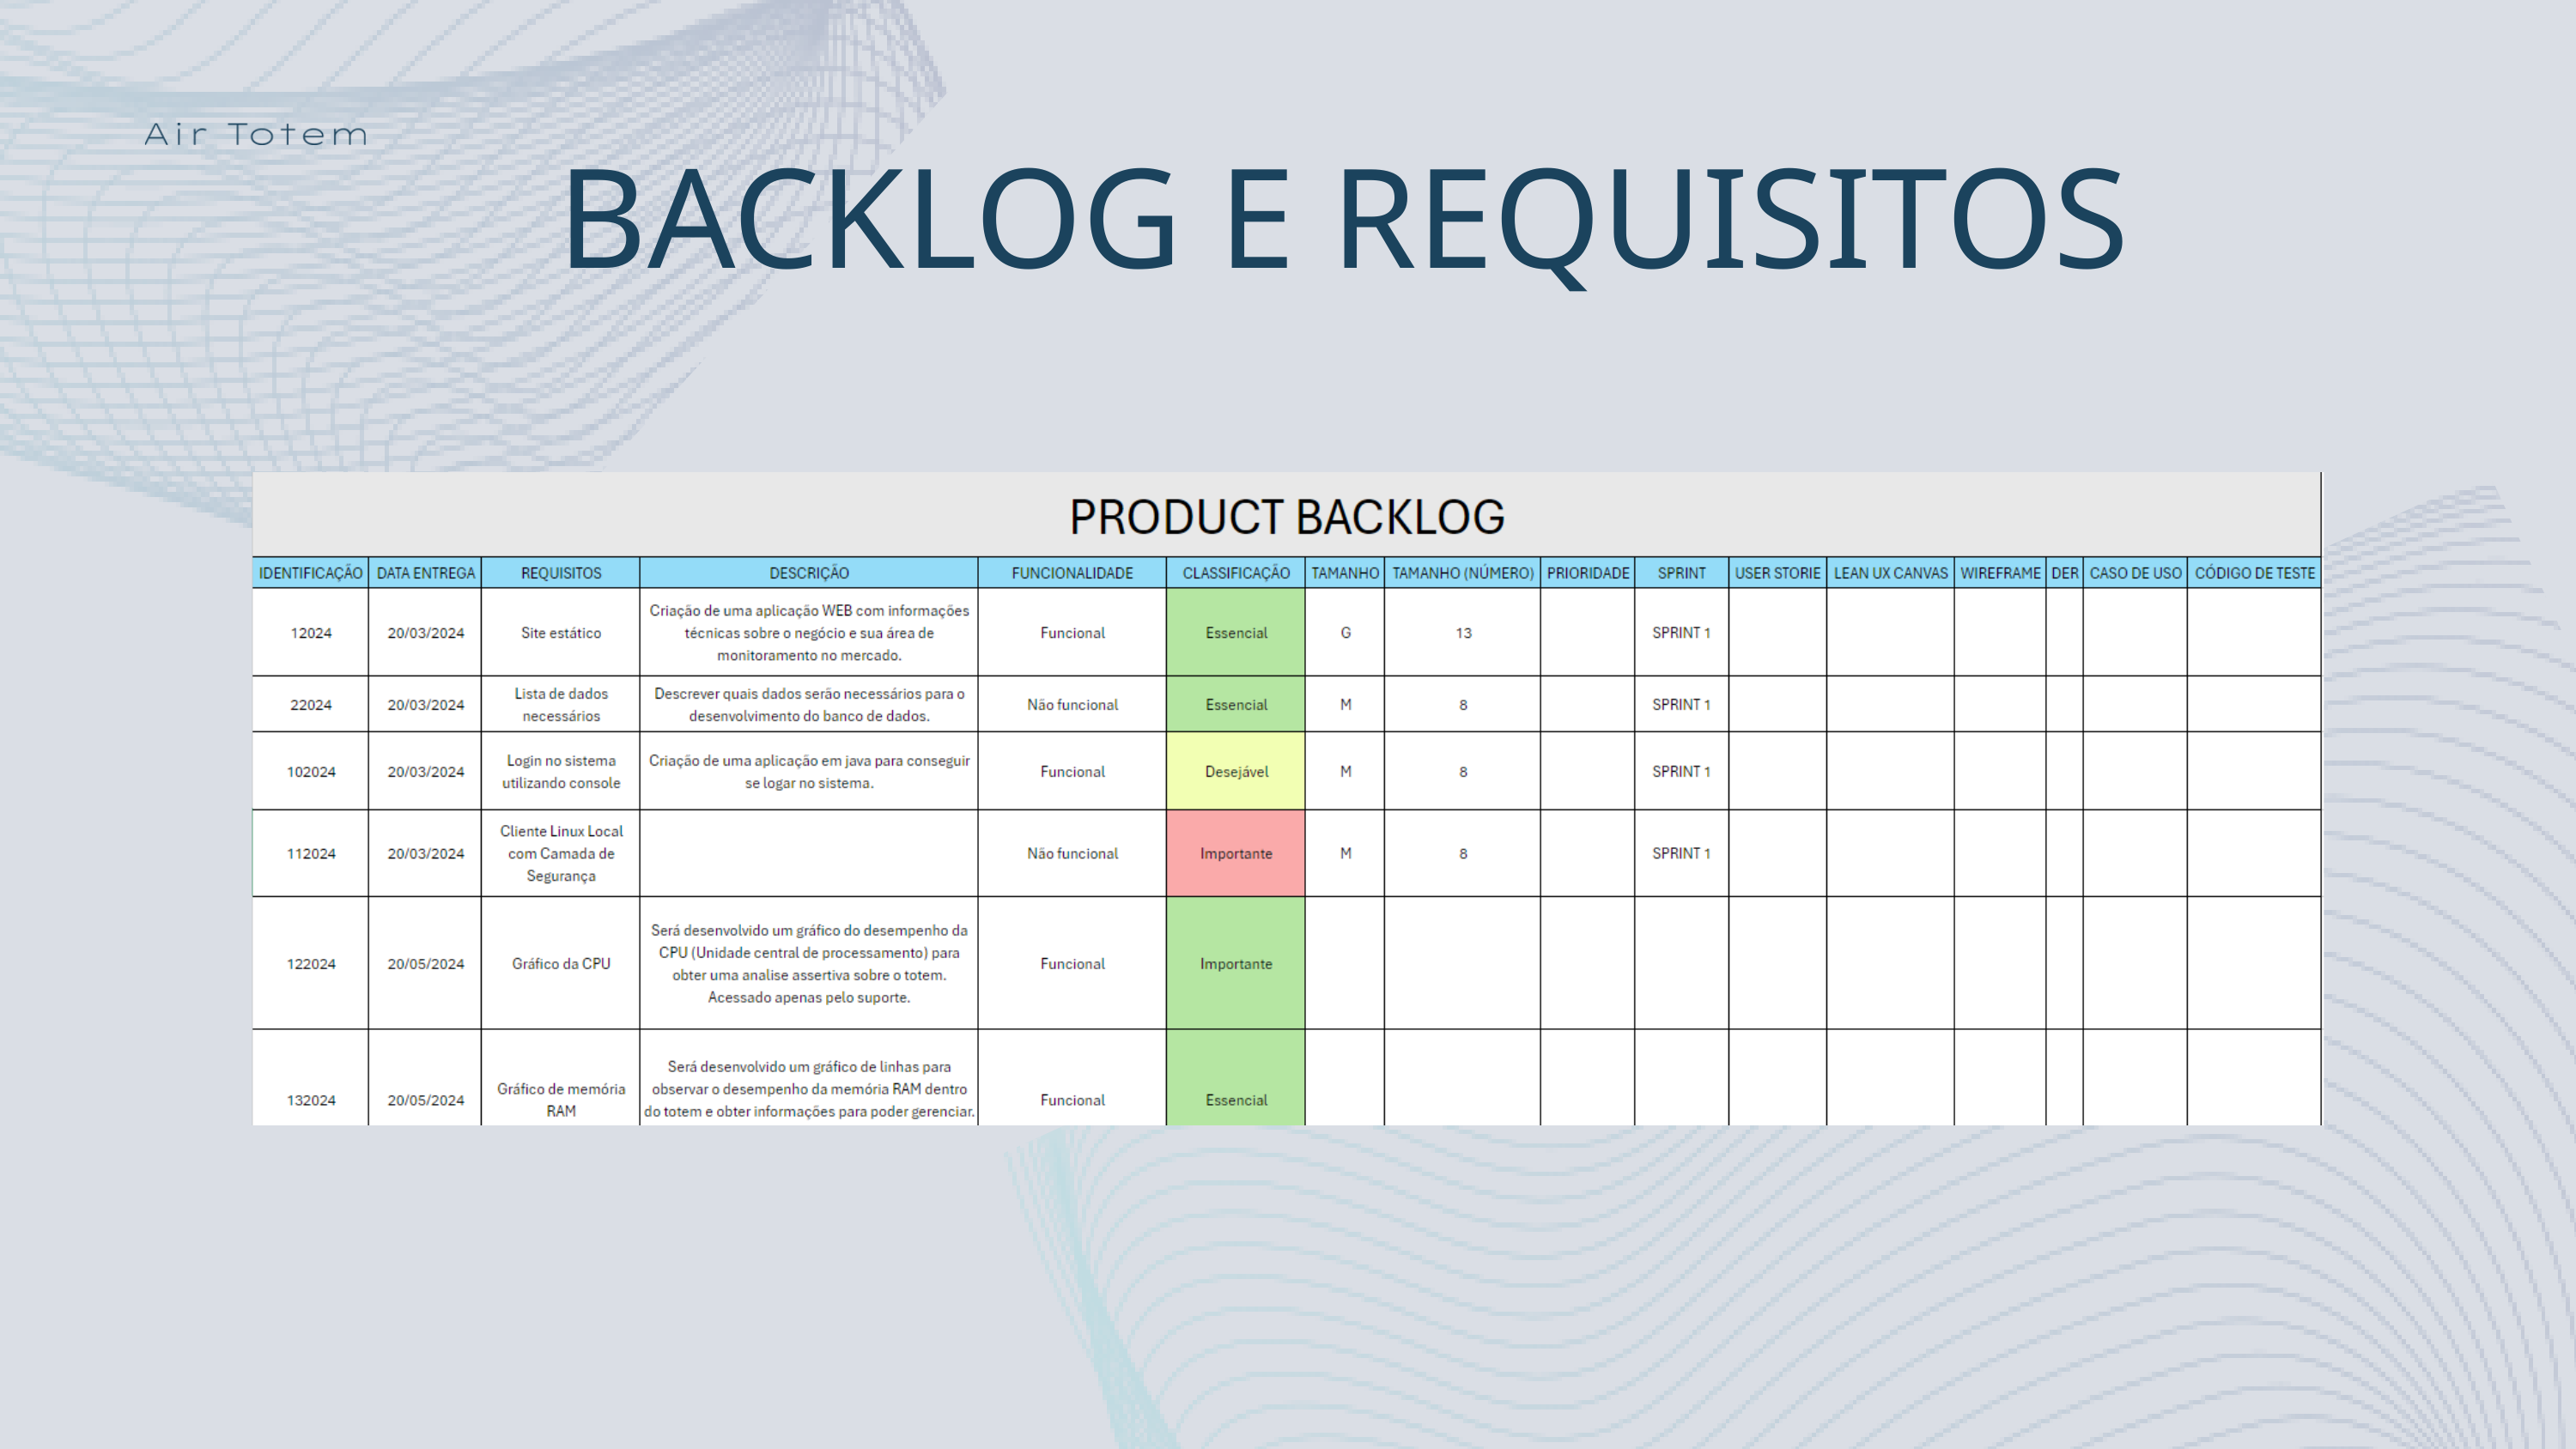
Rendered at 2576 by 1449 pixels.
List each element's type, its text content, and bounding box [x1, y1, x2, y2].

text_box [984, 472, 2576, 1449]
text_box [0, 0, 1032, 818]
text_box [252, 472, 2324, 1125]
text_box BACKLOG E REQUISITOS [557, 102, 2214, 296]
text_box [144, 123, 366, 145]
